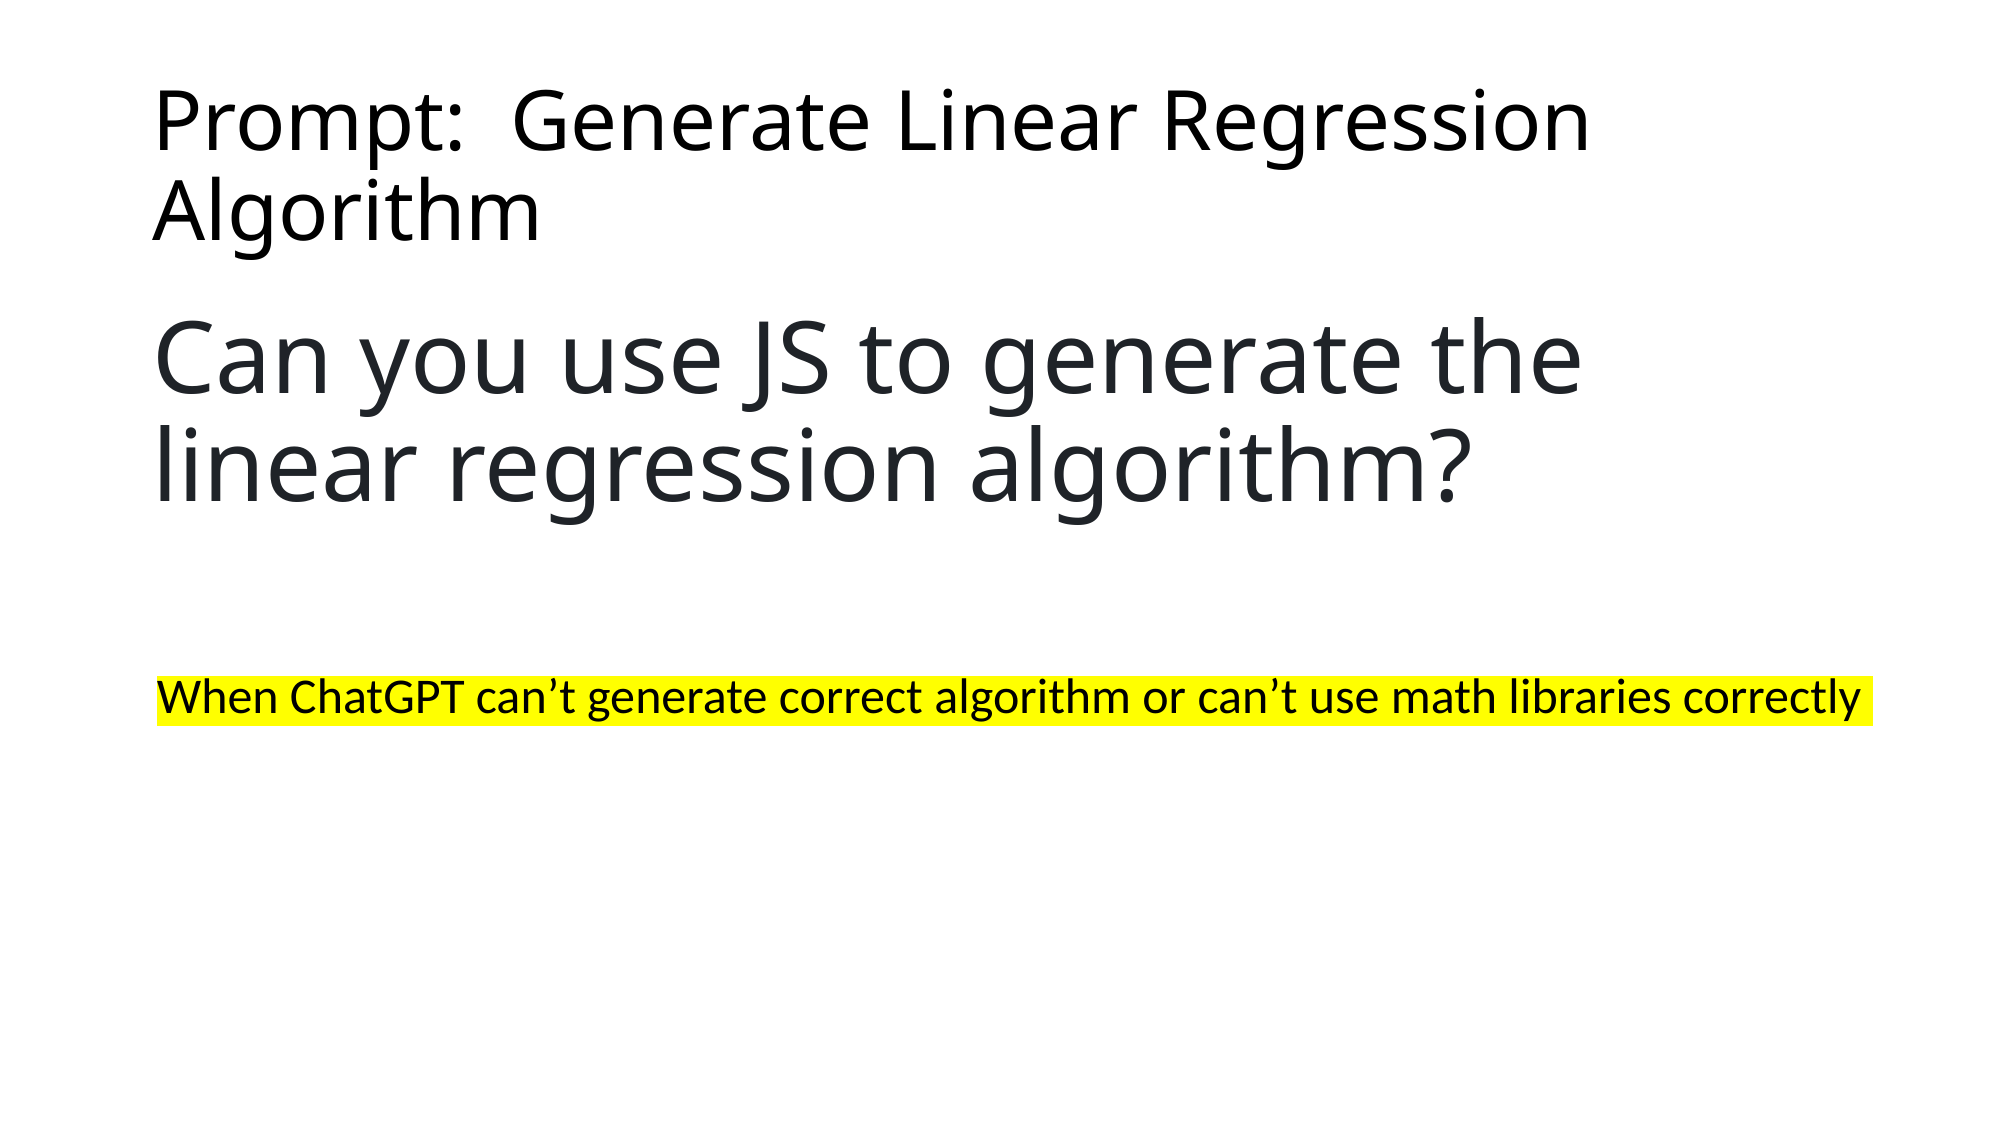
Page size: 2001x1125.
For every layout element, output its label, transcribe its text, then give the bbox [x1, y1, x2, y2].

title Prompt: Generate Linear Regression Algorithm [137, 59, 1863, 278]
list Can you use JS to generate the linear regression algorithm? [137, 299, 1863, 1014]
text_box When ChatGPT can’t generate correct algorithm or can’t use math libraries correctly [142, 656, 1889, 732]
